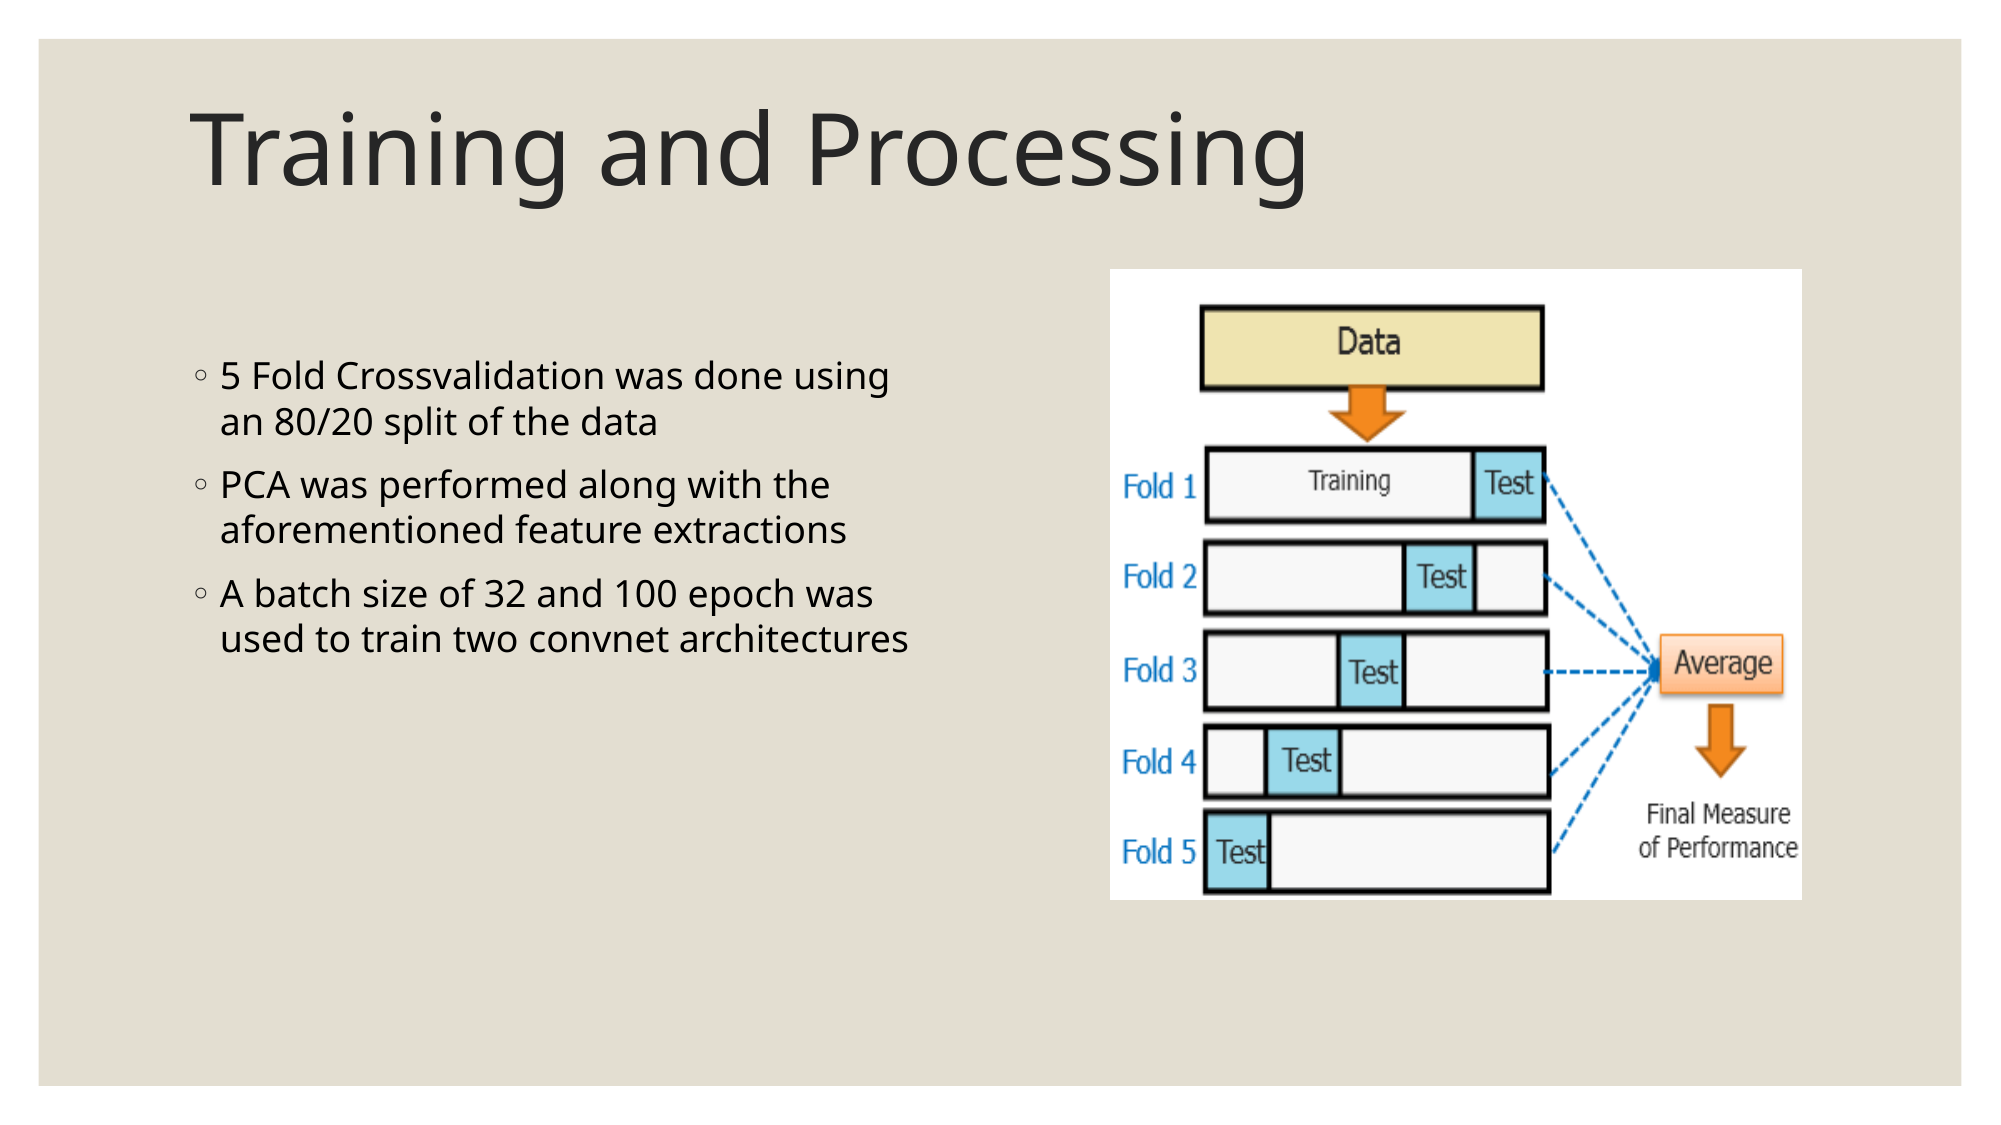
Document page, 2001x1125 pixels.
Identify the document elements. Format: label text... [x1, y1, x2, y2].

title Training and Processing [174, 40, 1825, 266]
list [1110, 269, 1802, 900]
list 5 Fold Crossvalidation was done using an 80/20 split of the data PCA was performed along with the aforementioned feature extractions A batch size of 32 and 100 epoch was used to train two convnet architectures [174, 345, 955, 960]
